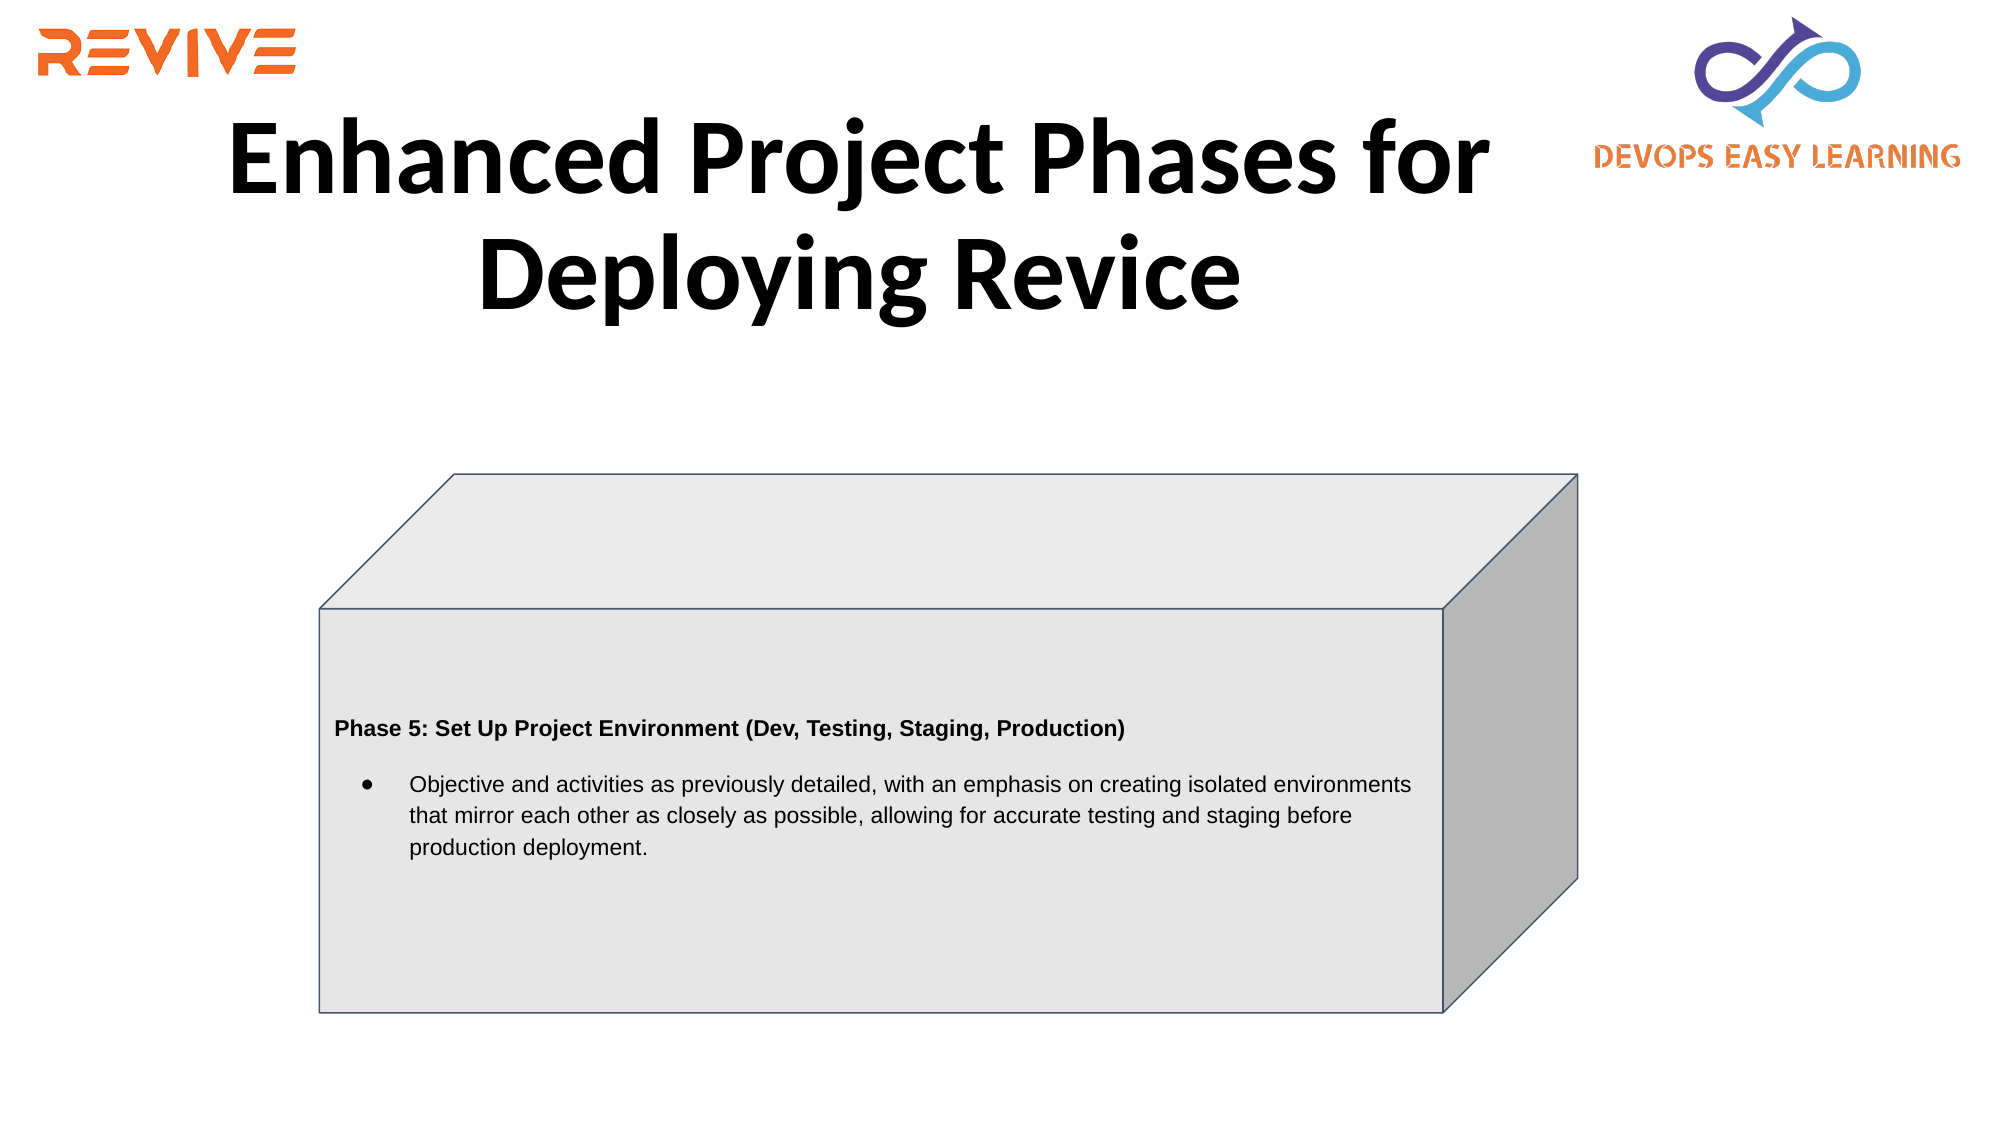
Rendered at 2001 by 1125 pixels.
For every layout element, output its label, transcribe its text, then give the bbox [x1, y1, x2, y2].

picture [1577, 0, 1978, 201]
picture [0, 0, 335, 120]
title Enhanced Project Phases for Deploying Revice [19, 121, 1703, 341]
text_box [320, 474, 1576, 608]
text_box Phase 5: Set Up Project Environment (Dev, Testing, Staging, Production) Objective and activities as previously detailed, with an emphasis on creating isolated environments that mirror each other as closely as possible, allowing for accurate testing and staging before production deployment. [319, 474, 1578, 1013]
